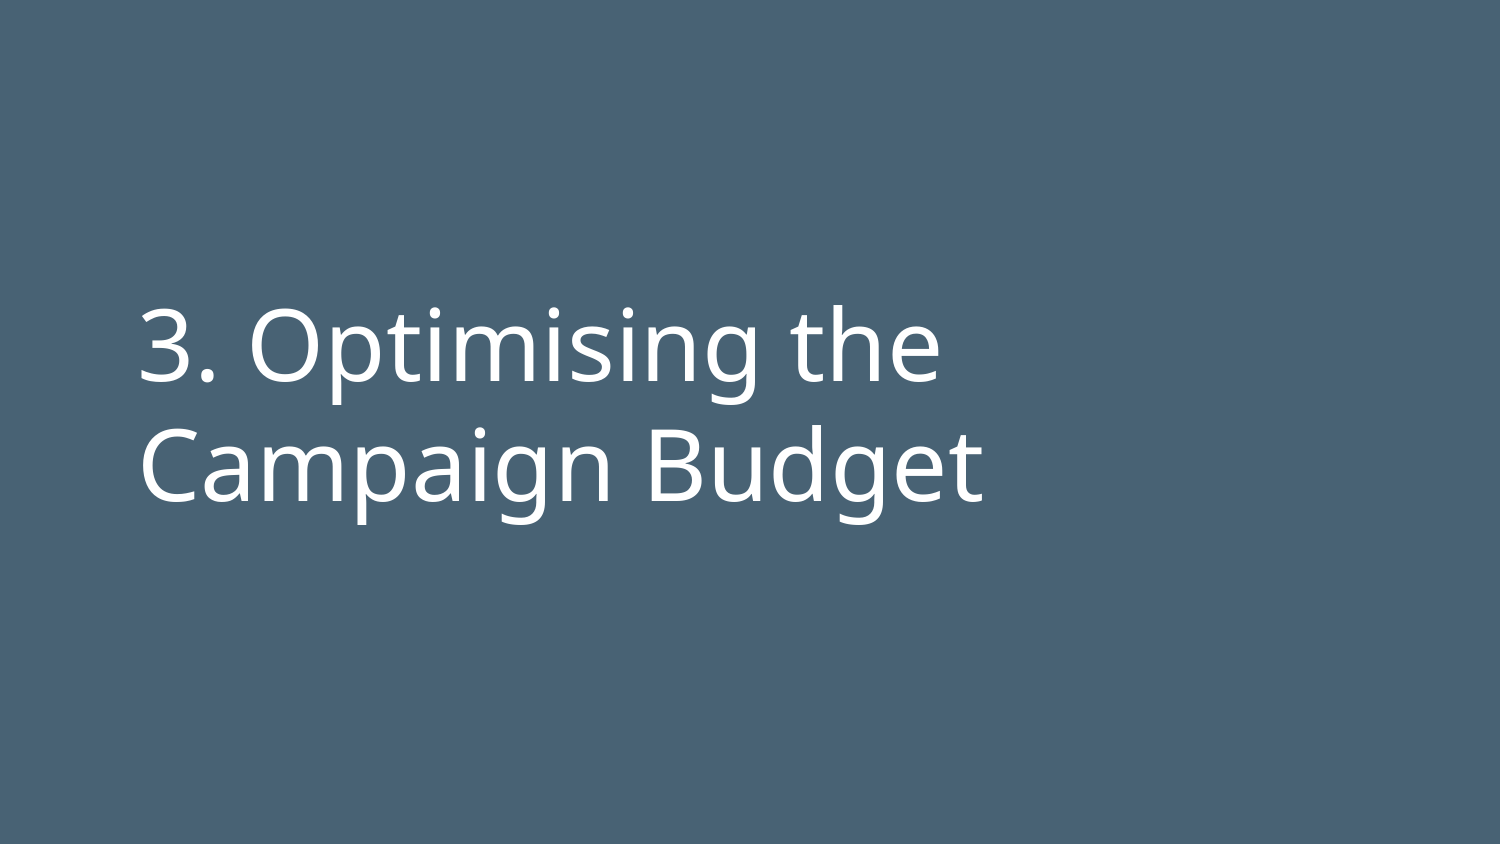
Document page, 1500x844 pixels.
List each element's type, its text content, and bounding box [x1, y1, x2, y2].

text_box 3. Optimising the Campaign Budget [122, 233, 1393, 571]
